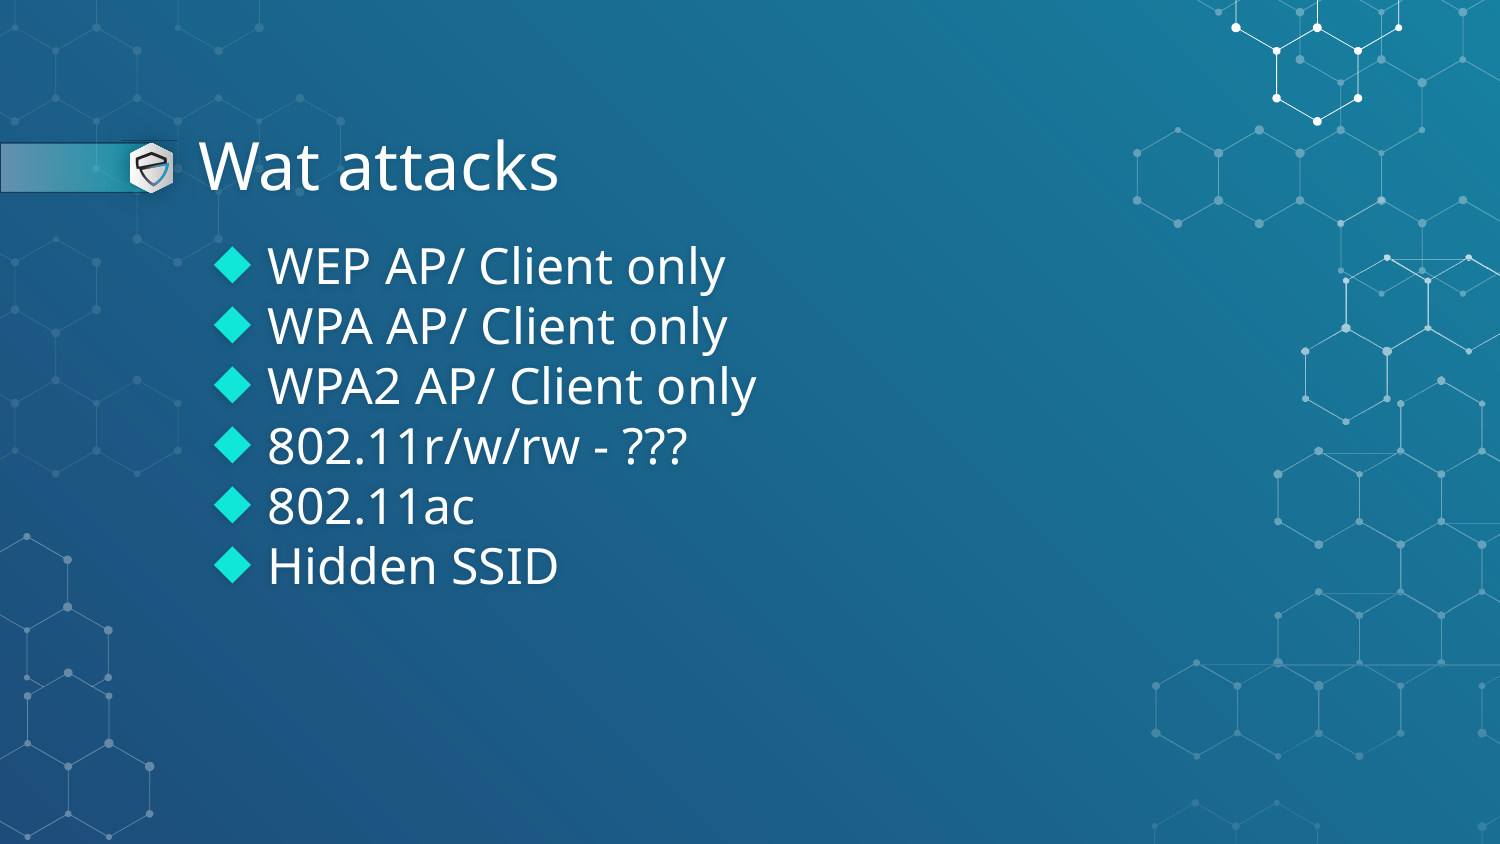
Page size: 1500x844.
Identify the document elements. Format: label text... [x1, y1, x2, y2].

list WEP AP/ Client only WPA AP/ Client only WPA2 AP/ Client only 802.11r/w/rw - ??? 802.11ac Hidden SSID [192, 234, 1297, 733]
picture [121, 140, 178, 198]
title Wat attacks [198, 140, 1302, 198]
